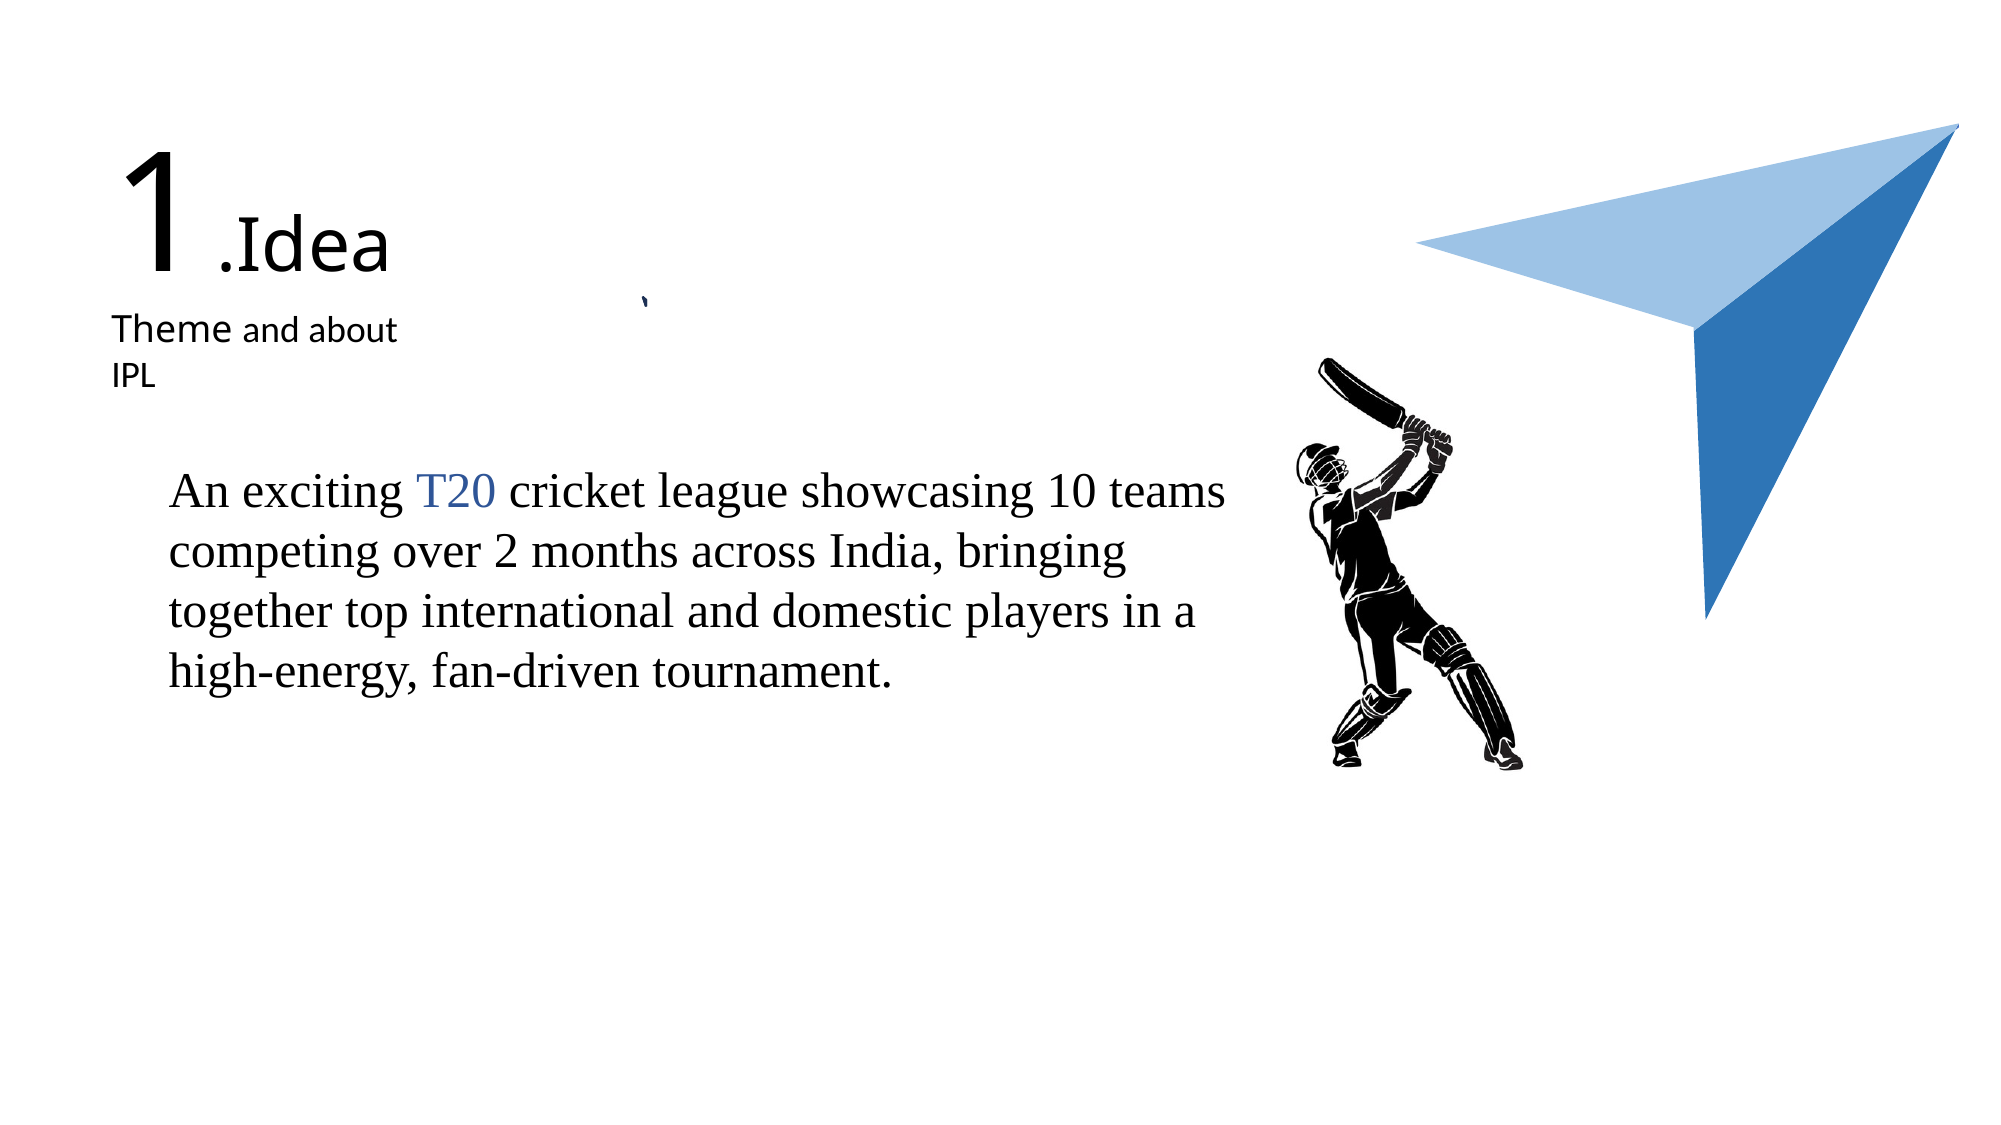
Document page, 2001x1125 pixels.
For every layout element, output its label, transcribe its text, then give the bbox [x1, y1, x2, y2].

text_box 1 .Idea Theme and about IPL [96, 97, 434, 447]
text_box An exciting T20 cricket league showcasing 10 teams competing over 2 months across India, bringing together top international and domestic players in a high-energy, fan-driven tournament. [153, 450, 1230, 706]
text_box [641, 296, 648, 307]
picture [1230, 337, 1581, 788]
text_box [1522, 26, 1999, 530]
